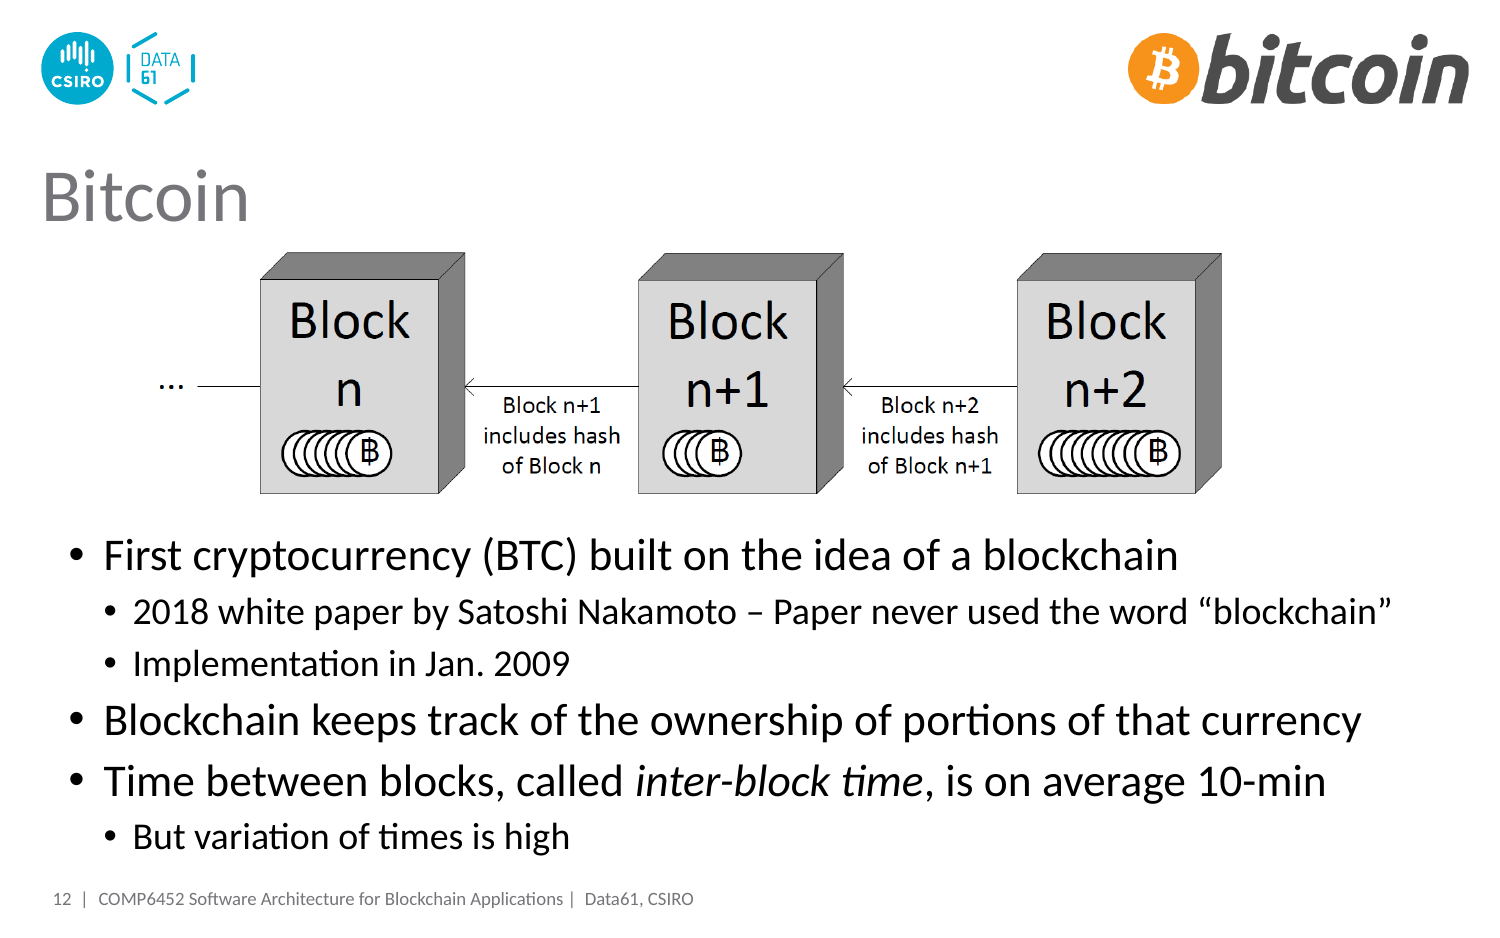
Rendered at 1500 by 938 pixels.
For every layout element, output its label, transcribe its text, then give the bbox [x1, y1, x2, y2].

footer COMP6452 Software Architecture for Blockchain Applications | Data61, CSIRO [98, 889, 1097, 907]
picture [147, 232, 1236, 509]
slide_number 12 | [41, 889, 89, 907]
title Bitcoin [41, 146, 1459, 264]
picture [1127, 32, 1470, 105]
list First cryptocurrency (BTC) built on the idea of a blockchain 2018 white paper by Satoshi Nakamoto – Paper never used the word “blockchain” Implementation in Jan. 2009 Blockchain keeps track of the ownership of portions of that currency Time between blocks, called inter-block time, is on average 10-min But variation of times is high [68, 531, 1459, 918]
